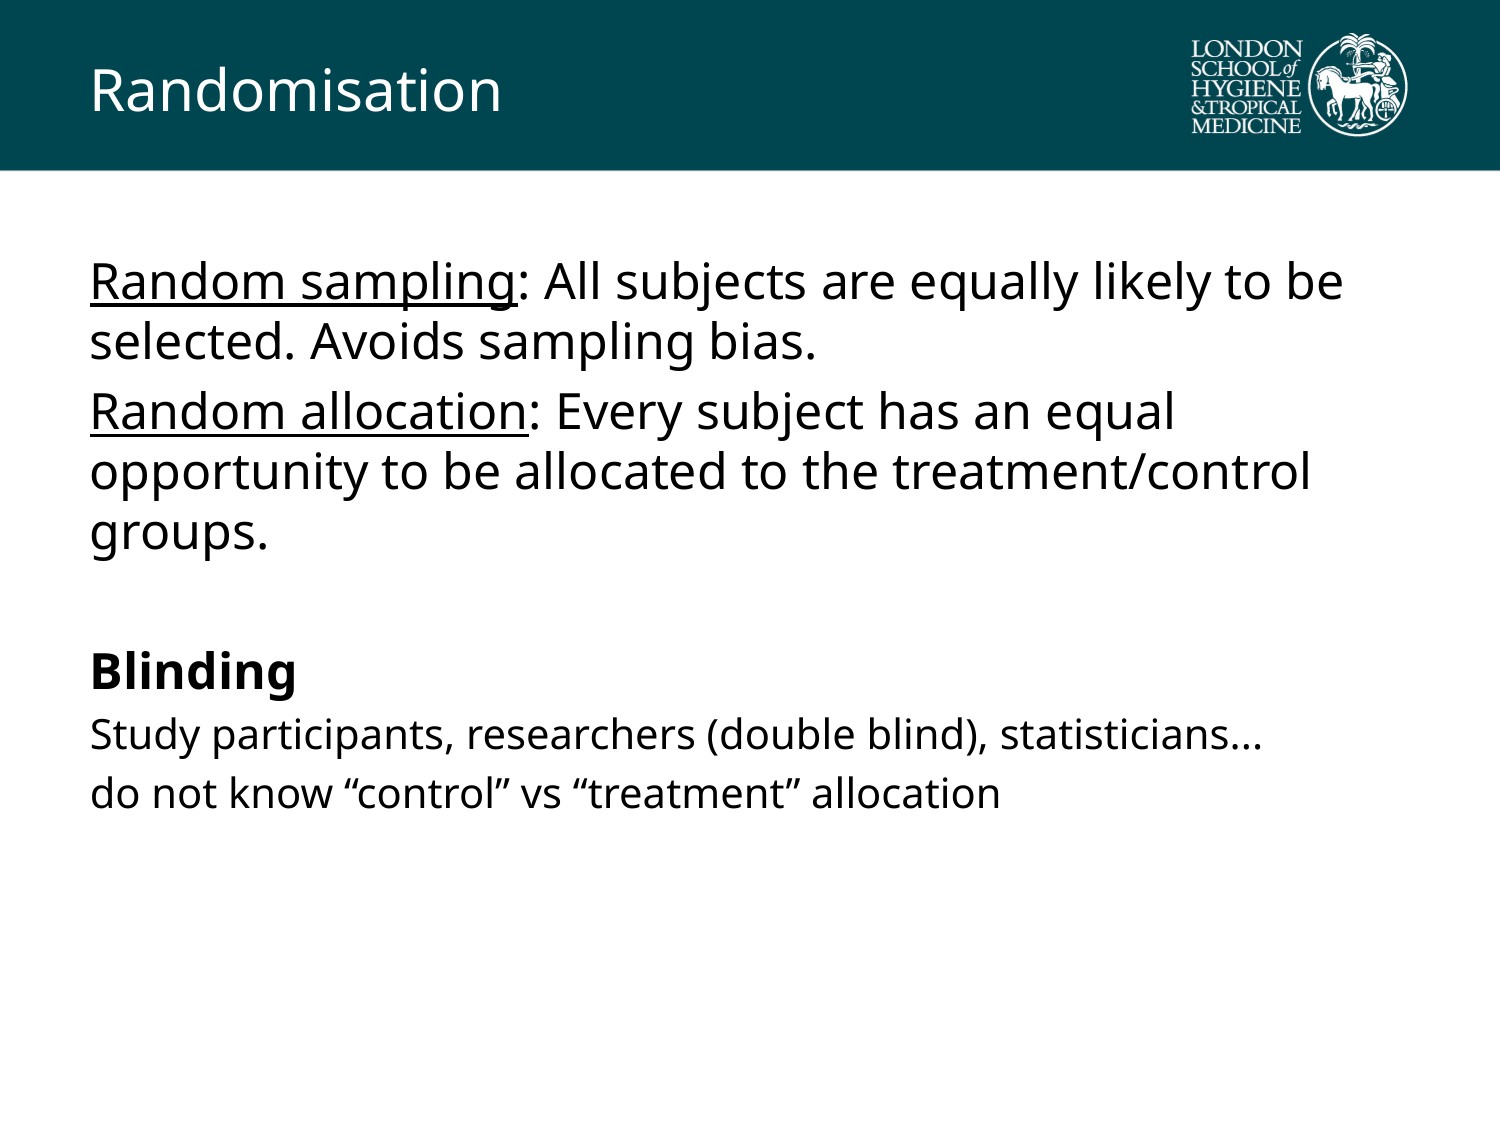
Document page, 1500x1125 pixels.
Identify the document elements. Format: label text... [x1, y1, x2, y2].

picture [0, 0, 1500, 1125]
title Randomisation [75, 45, 1175, 148]
list Random sampling: All subjects are equally likely to be selected. Avoids sampling bias. Random allocation: Every subject has an equal opportunity to be allocated to the treatment/control groups. Blinding Study participants, researchers (double blind), statisticians... do not know “control” vs “treatment” allocation [75, 242, 1425, 1034]
